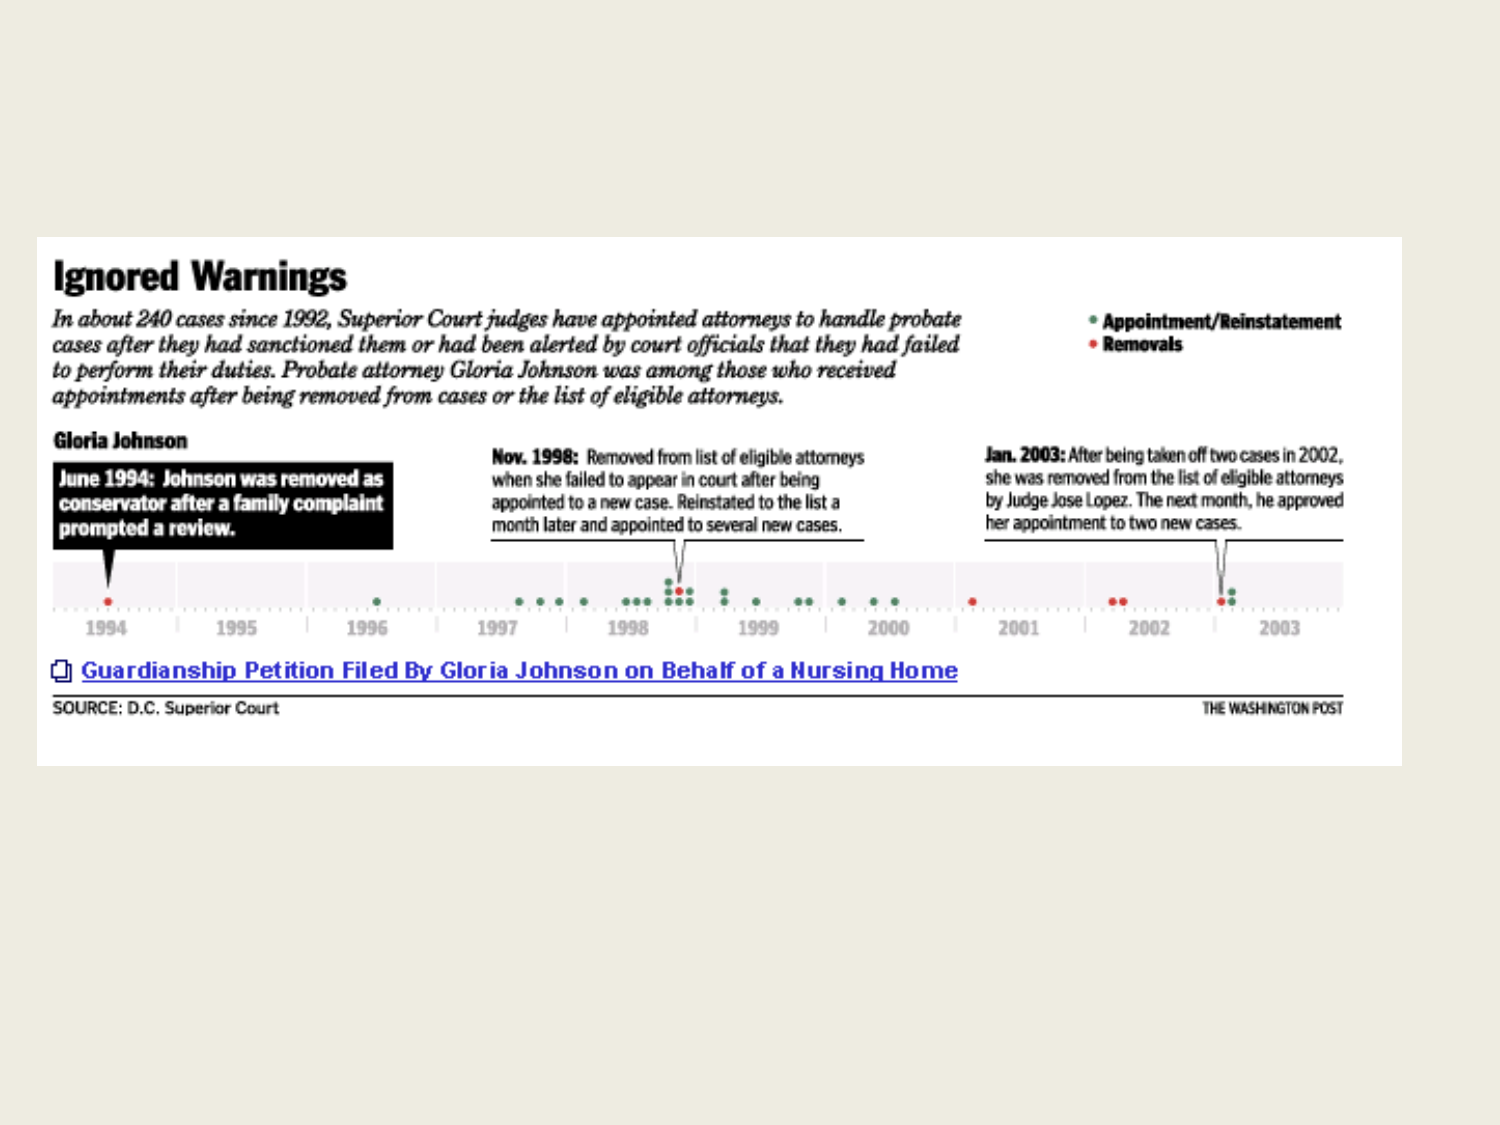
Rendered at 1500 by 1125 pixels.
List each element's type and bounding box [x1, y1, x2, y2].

picture [37, 237, 1402, 766]
